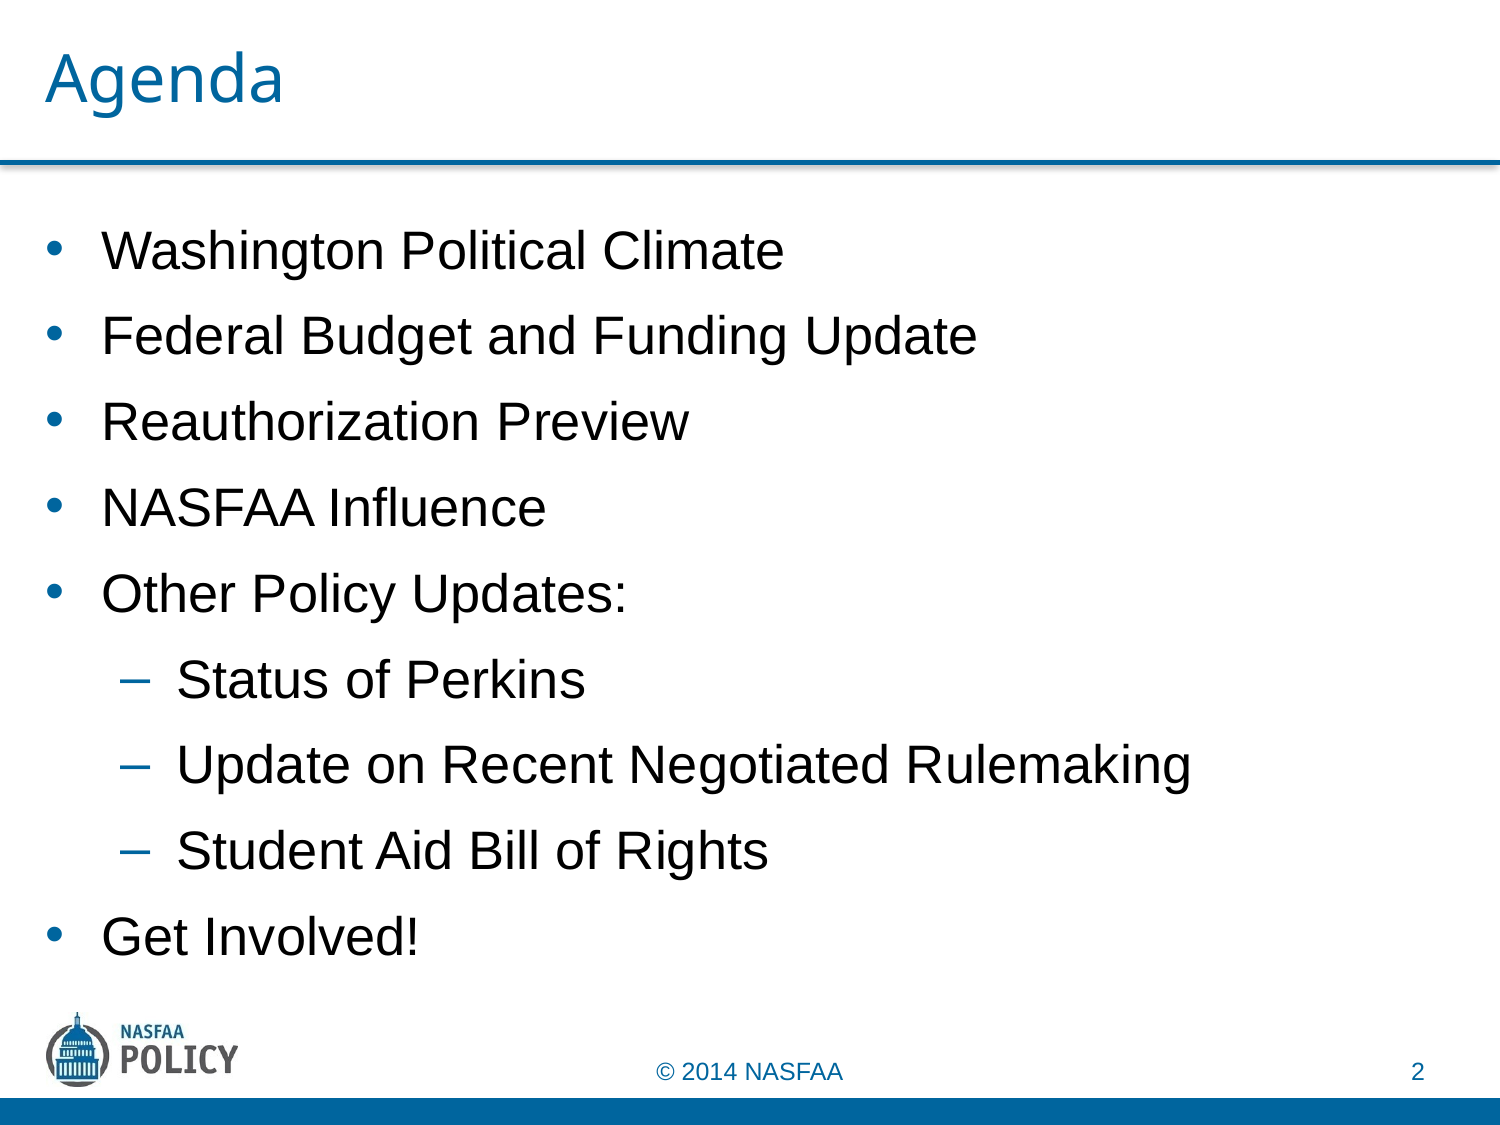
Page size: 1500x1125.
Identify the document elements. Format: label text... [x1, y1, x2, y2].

title Agenda [36, 0, 1451, 163]
picture [46, 1012, 238, 1087]
list Washington Political Climate Federal Budget and Funding Update Reauthorization Preview NASFAA Influence Other Policy Updates: Status of Perkins Update on Recent Negotiated Rulemaking Student Aid Bill of Rights Get Involved! [36, 207, 1451, 1001]
